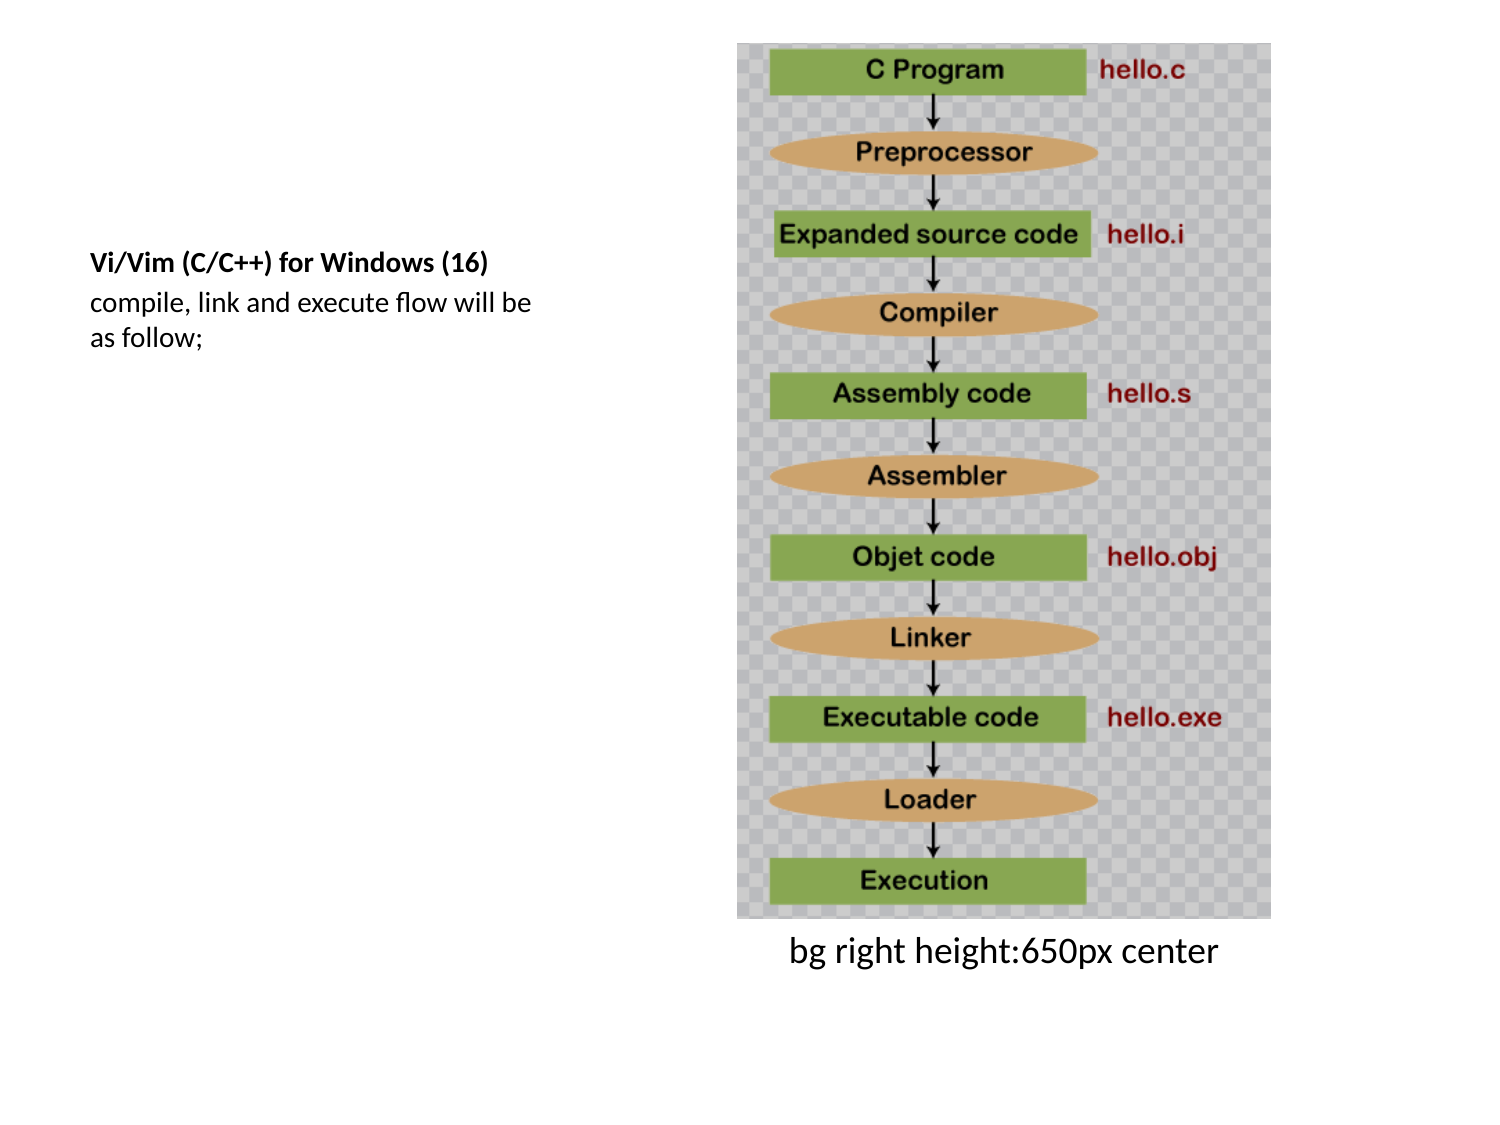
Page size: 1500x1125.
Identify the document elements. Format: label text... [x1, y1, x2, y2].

text_box bg right height:650px center [585, 918, 1423, 1003]
list Vi/Vim (C/C++) for Windows (16) compile, link and execute flow will be as follow; [75, 235, 569, 1005]
picture [737, 43, 1272, 919]
